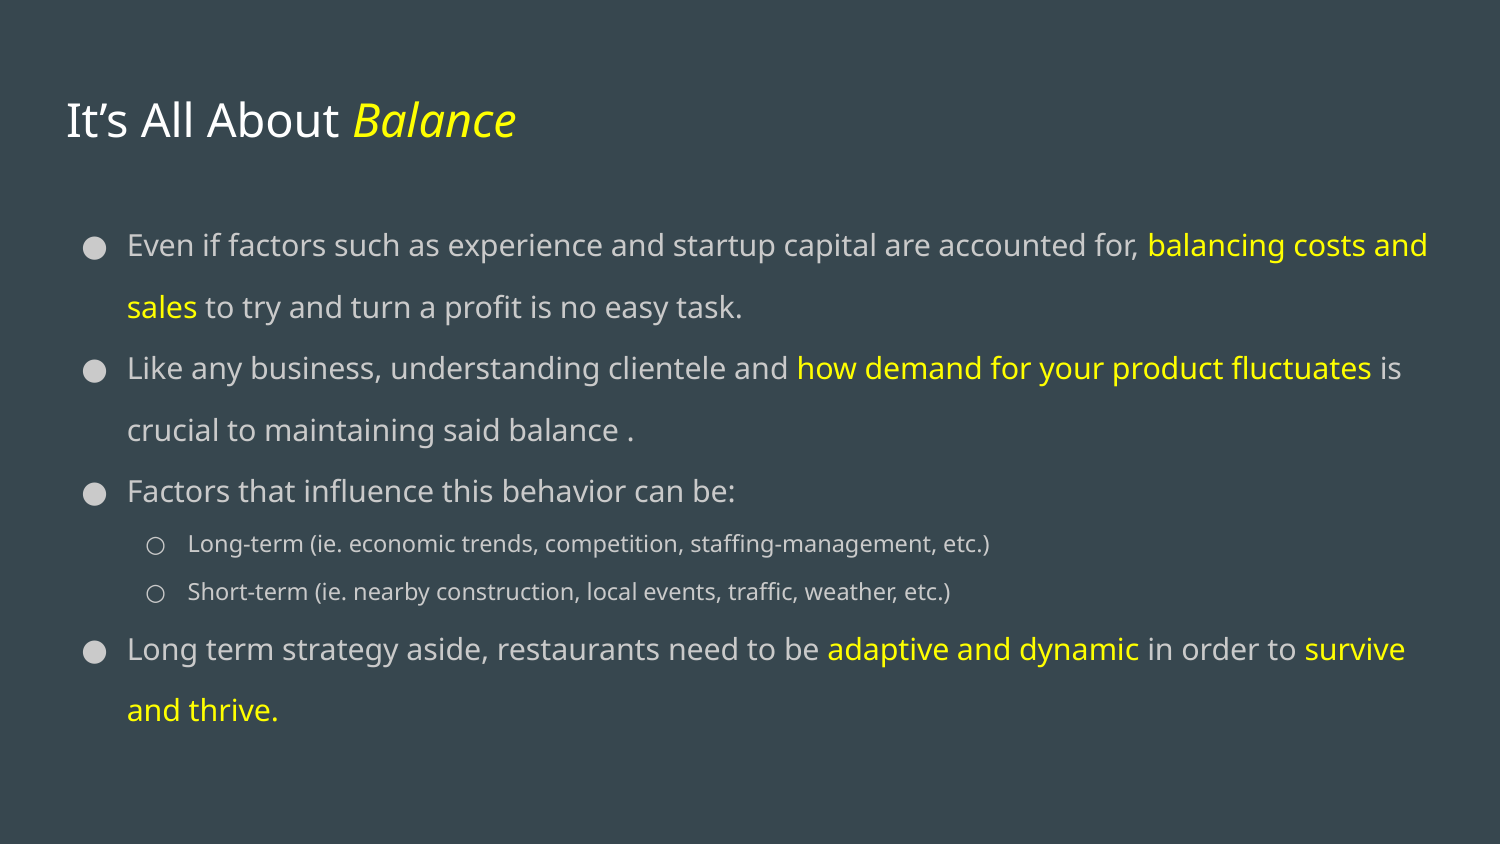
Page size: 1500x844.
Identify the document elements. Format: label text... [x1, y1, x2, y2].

title It’s All About Balance [51, 72, 1449, 167]
list Even if factors such as experience and startup capital are accounted for, balancing costs and sales to try and turn a profit is no easy task. Like any business, understanding clientele and how demand for your product fluctuates is crucial to maintaining said balance . Factors that influence this behavior can be: Long-term (ie. economic trends, competition, staffing-management, etc.) Short-term (ie. nearby construction, local events, traffic, weather, etc.) Long term strategy aside, restaurants need to be adaptive and dynamic in order to survive and thrive. [51, 189, 1449, 750]
